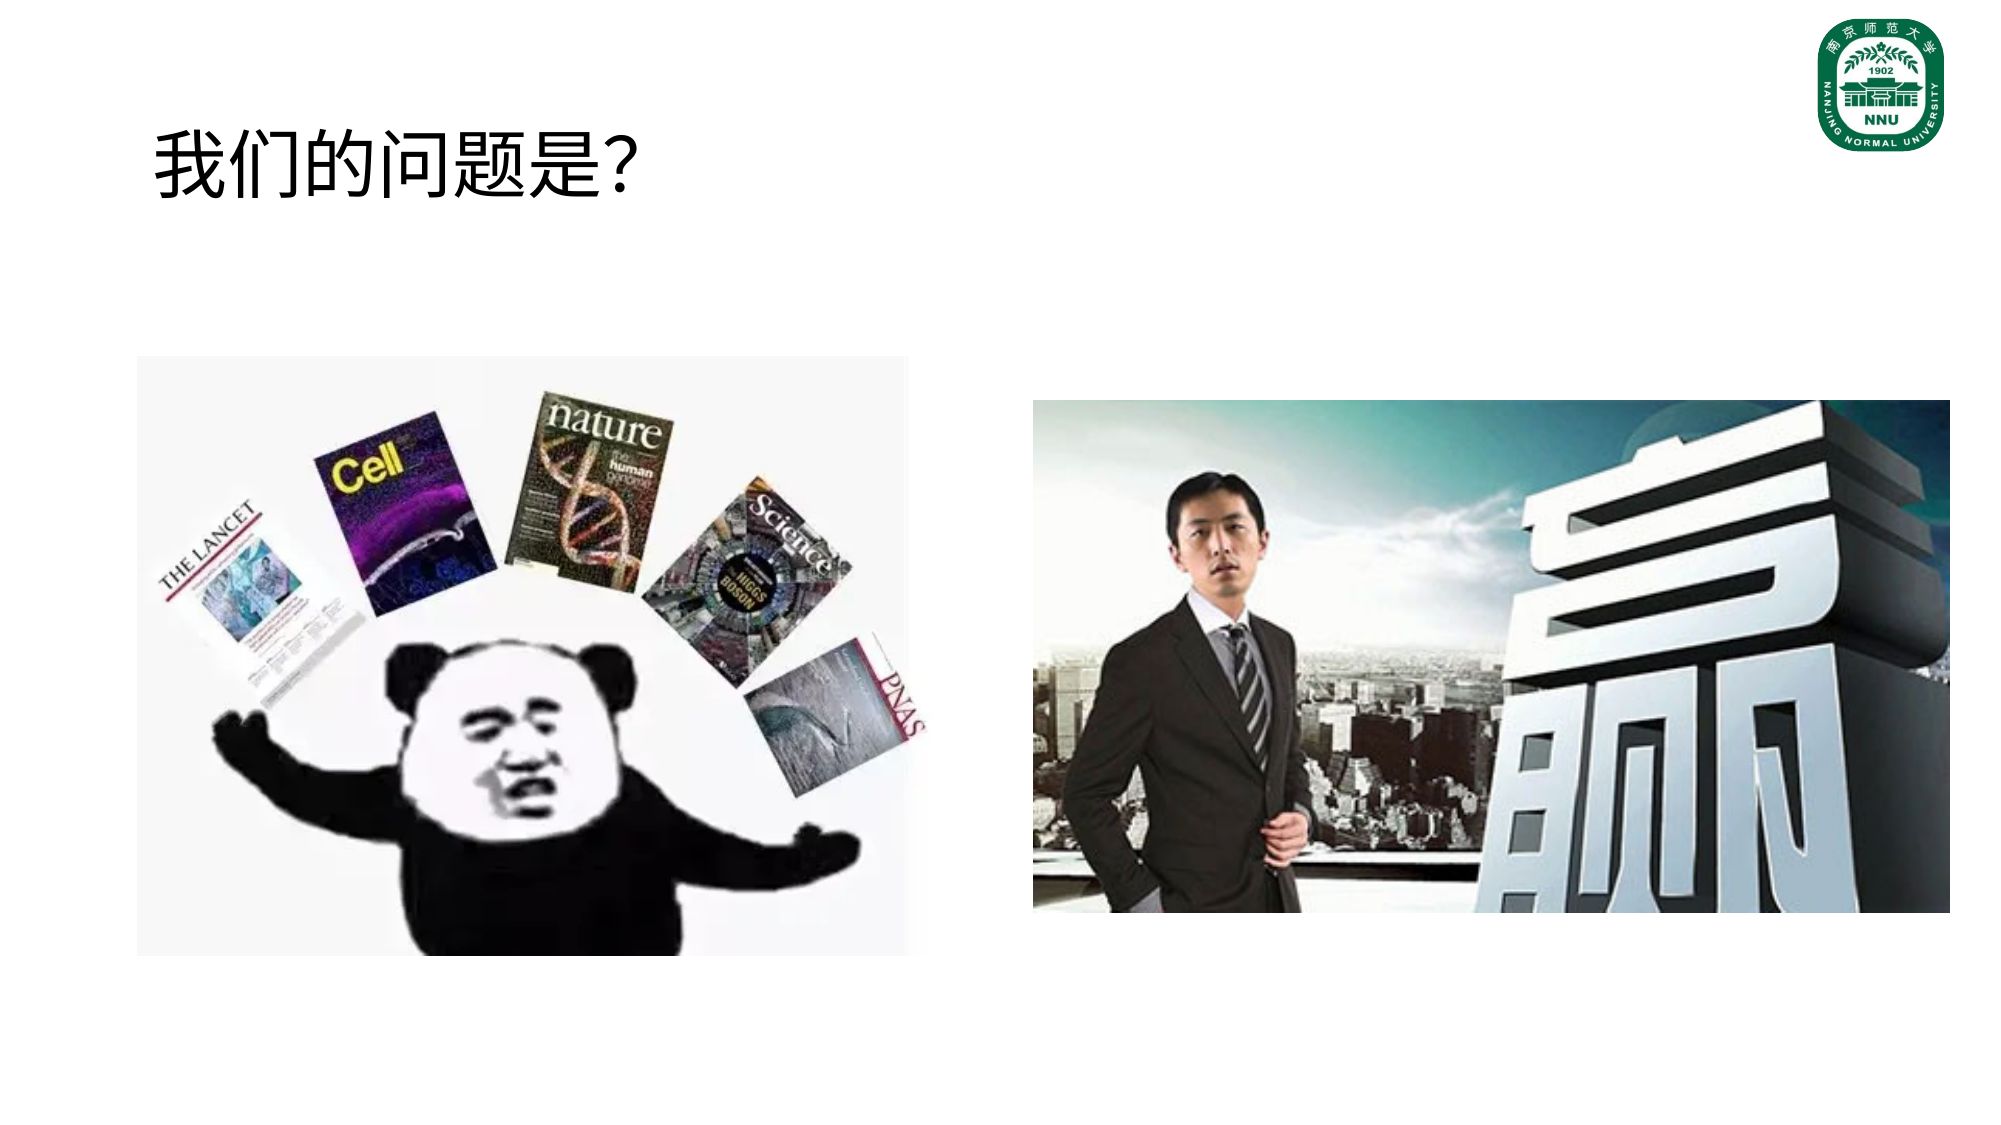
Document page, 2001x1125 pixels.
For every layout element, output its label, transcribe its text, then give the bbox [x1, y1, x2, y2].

picture [1033, 400, 1950, 913]
picture [137, 356, 934, 956]
picture [1817, 18, 1944, 152]
title 我们的问题是？ [137, 59, 1863, 278]
